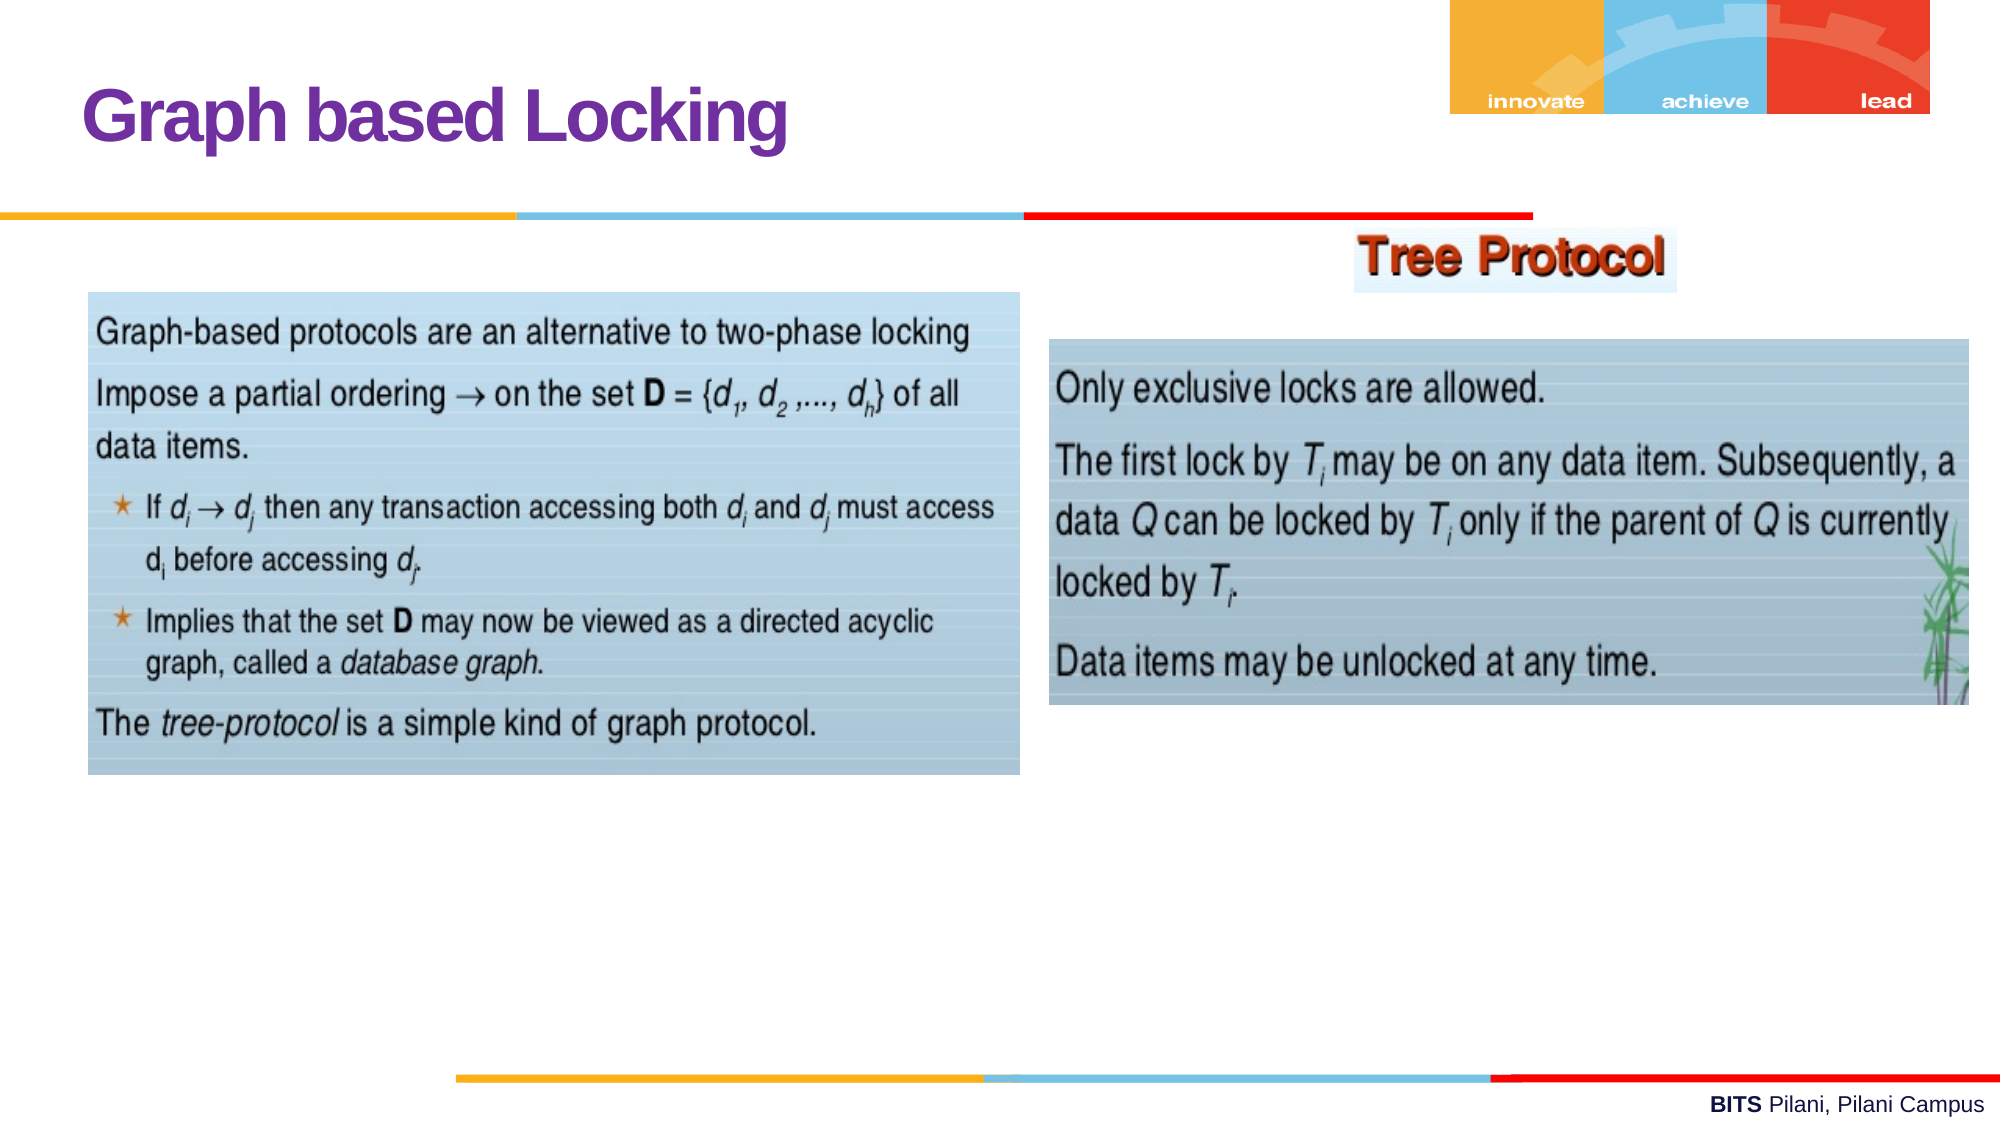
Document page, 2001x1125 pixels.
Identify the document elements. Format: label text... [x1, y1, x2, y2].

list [88, 292, 1020, 776]
list Graph based Locking [66, 24, 1450, 213]
picture [1354, 227, 1677, 293]
picture [1449, 0, 1930, 114]
picture [1049, 339, 1969, 705]
